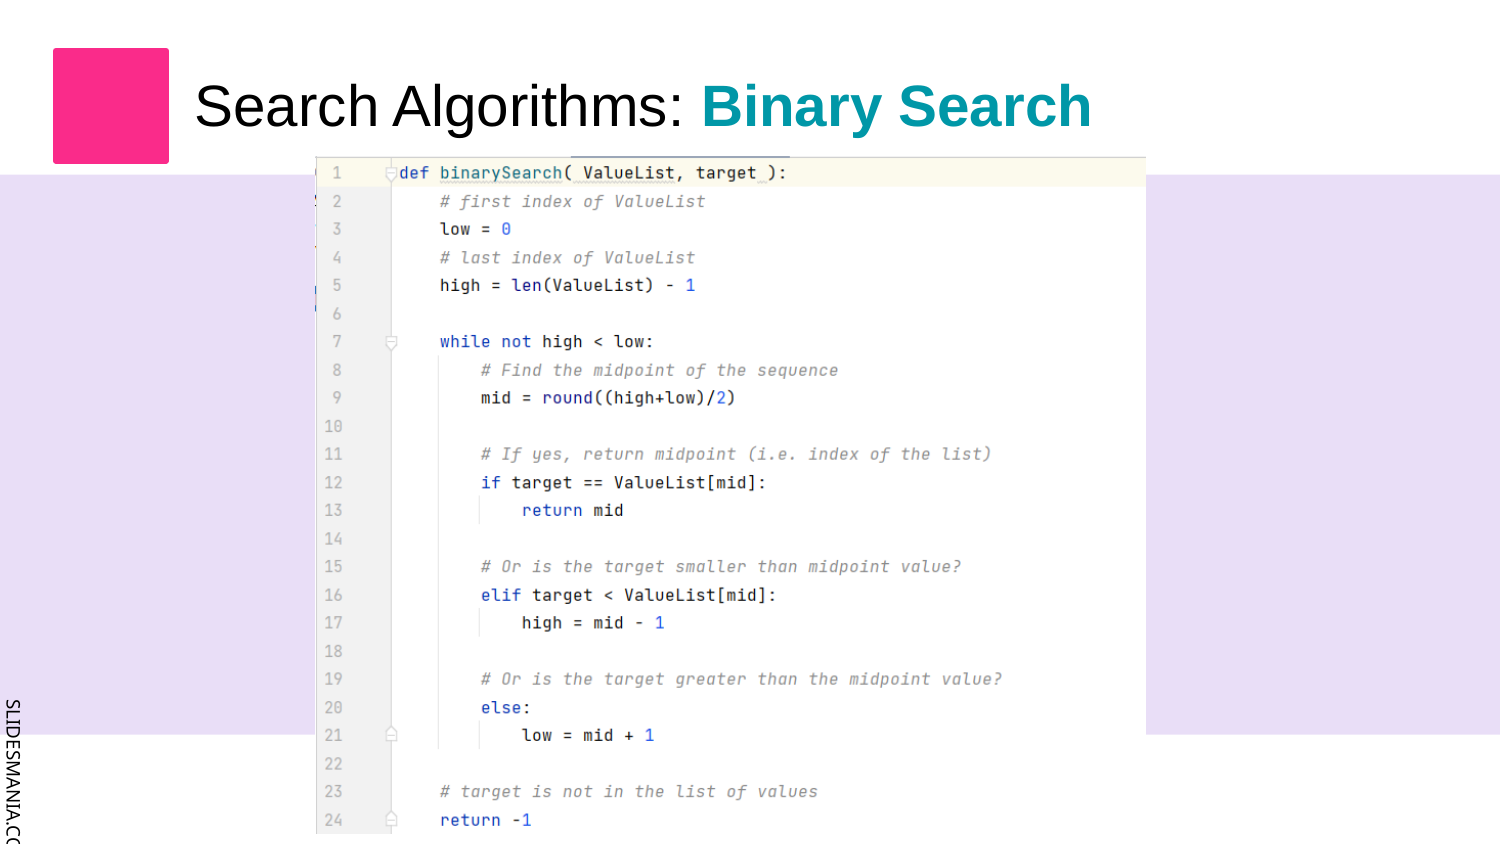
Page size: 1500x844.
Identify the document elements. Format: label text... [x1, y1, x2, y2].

title Search Algorithms: Binary Search [179, 50, 1328, 157]
picture [315, 155, 1146, 834]
